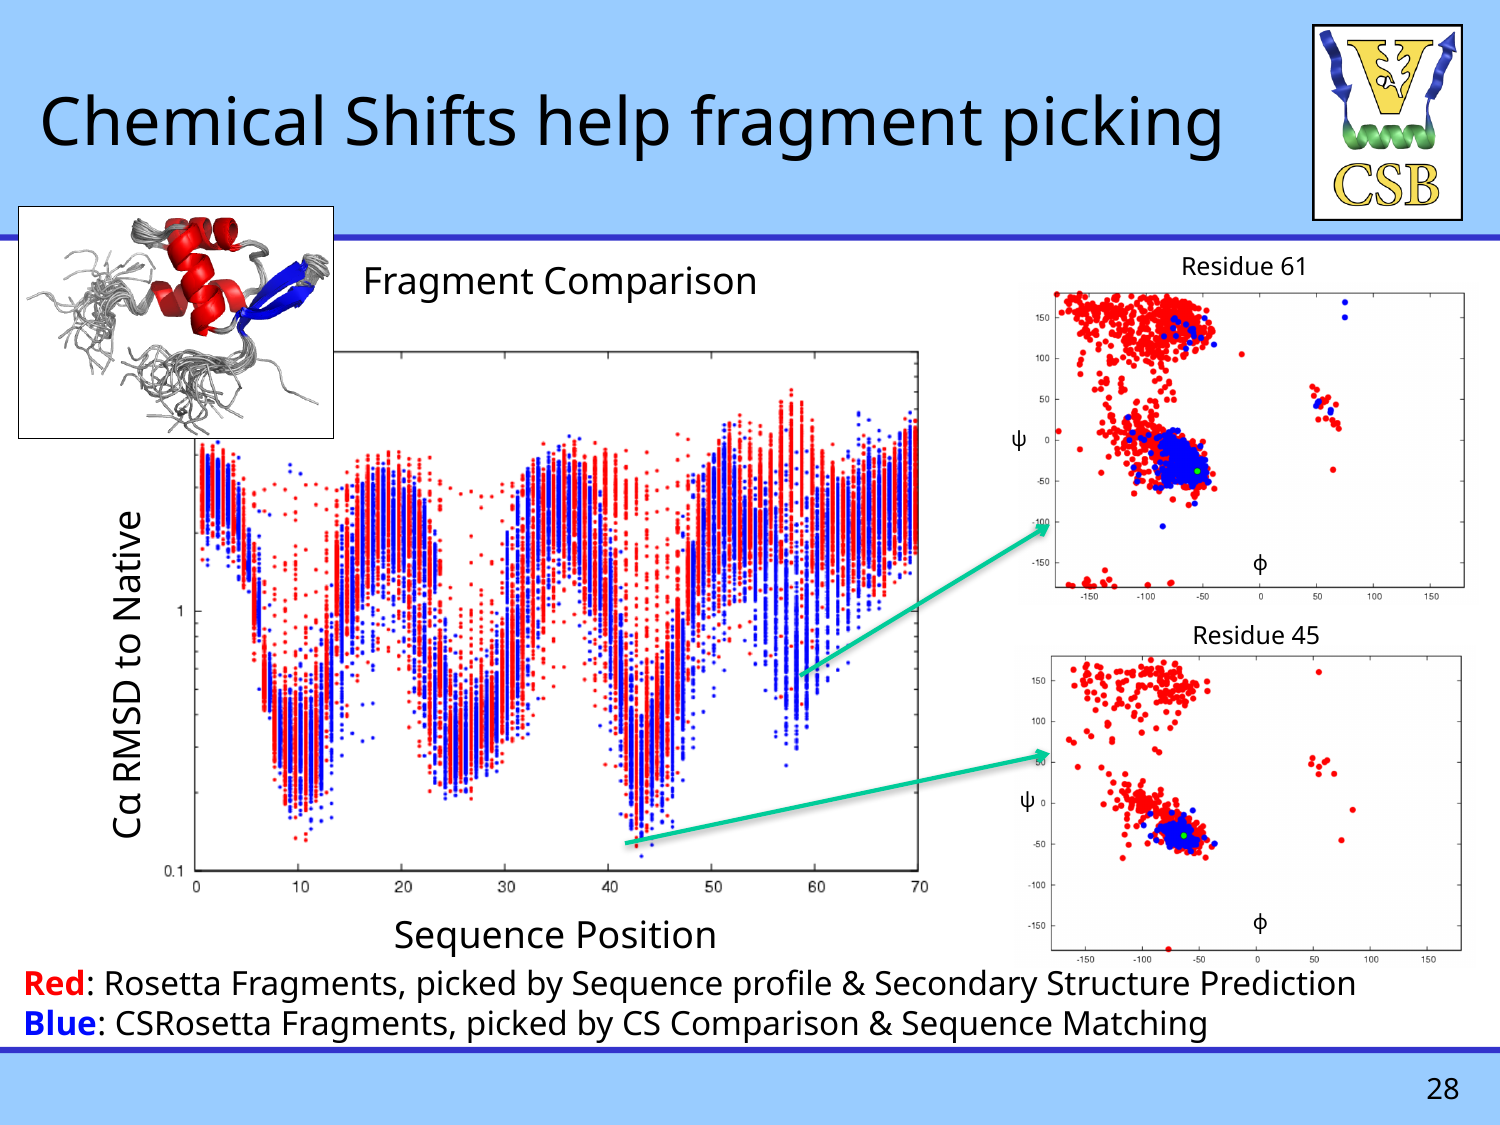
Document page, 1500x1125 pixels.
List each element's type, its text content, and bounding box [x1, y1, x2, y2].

picture [18, 205, 944, 1024]
text_box Cα RMSD to Native [95, 495, 156, 866]
picture [1015, 24, 1479, 1037]
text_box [624, 753, 1051, 844]
slide_number 28 [1149, 1062, 1476, 1101]
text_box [799, 524, 1051, 677]
text_box Red: Rosetta Fragments, picked by Sequence profile & Secondary Structure Prediction Blue: CSRosetta Fragments, picked by CS Comparison & Sequence Matching [8, 954, 1475, 1050]
title Chemical Shifts help fragment picking [24, 24, 1301, 213]
text_box ψ [996, 417, 1042, 458]
